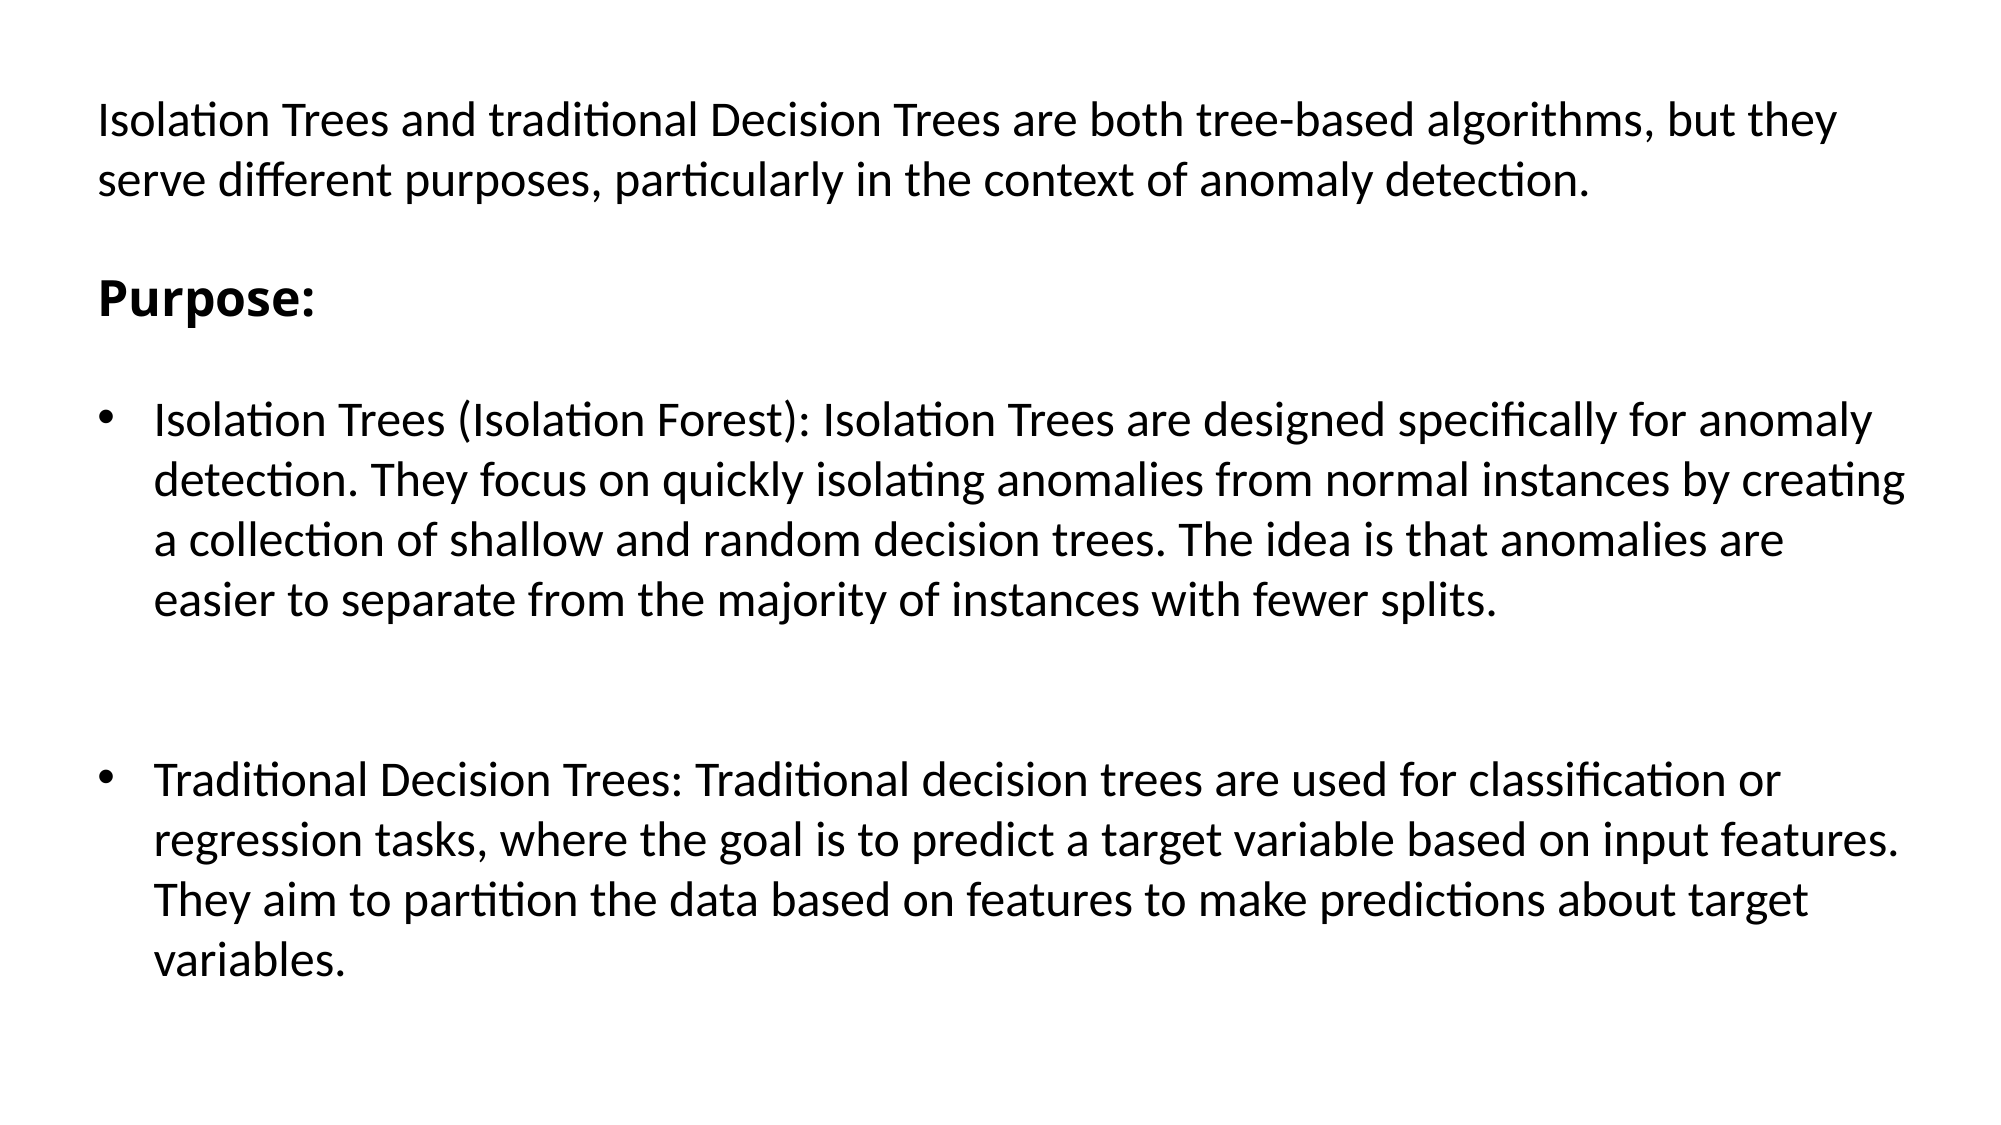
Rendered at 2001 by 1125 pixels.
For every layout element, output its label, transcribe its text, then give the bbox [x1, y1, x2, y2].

text_box Isolation Trees and traditional Decision Trees are both tree-based algorithms, but they serve different purposes, particularly in the context of anomaly detection. Purpose: Isolation Trees (Isolation Forest): Isolation Trees are designed specifically for anomaly detection. They focus on quickly isolating anomalies from normal instances by creating a collection of shallow and random decision trees. The idea is that anomalies are easier to separate from the majority of instances with fewer splits. Traditional Decision Trees: Traditional decision trees are used for classification or regression tasks, where the goal is to predict a target variable based on input features. They aim to partition the data based on features to make predictions about target variables. [82, 79, 1923, 1054]
